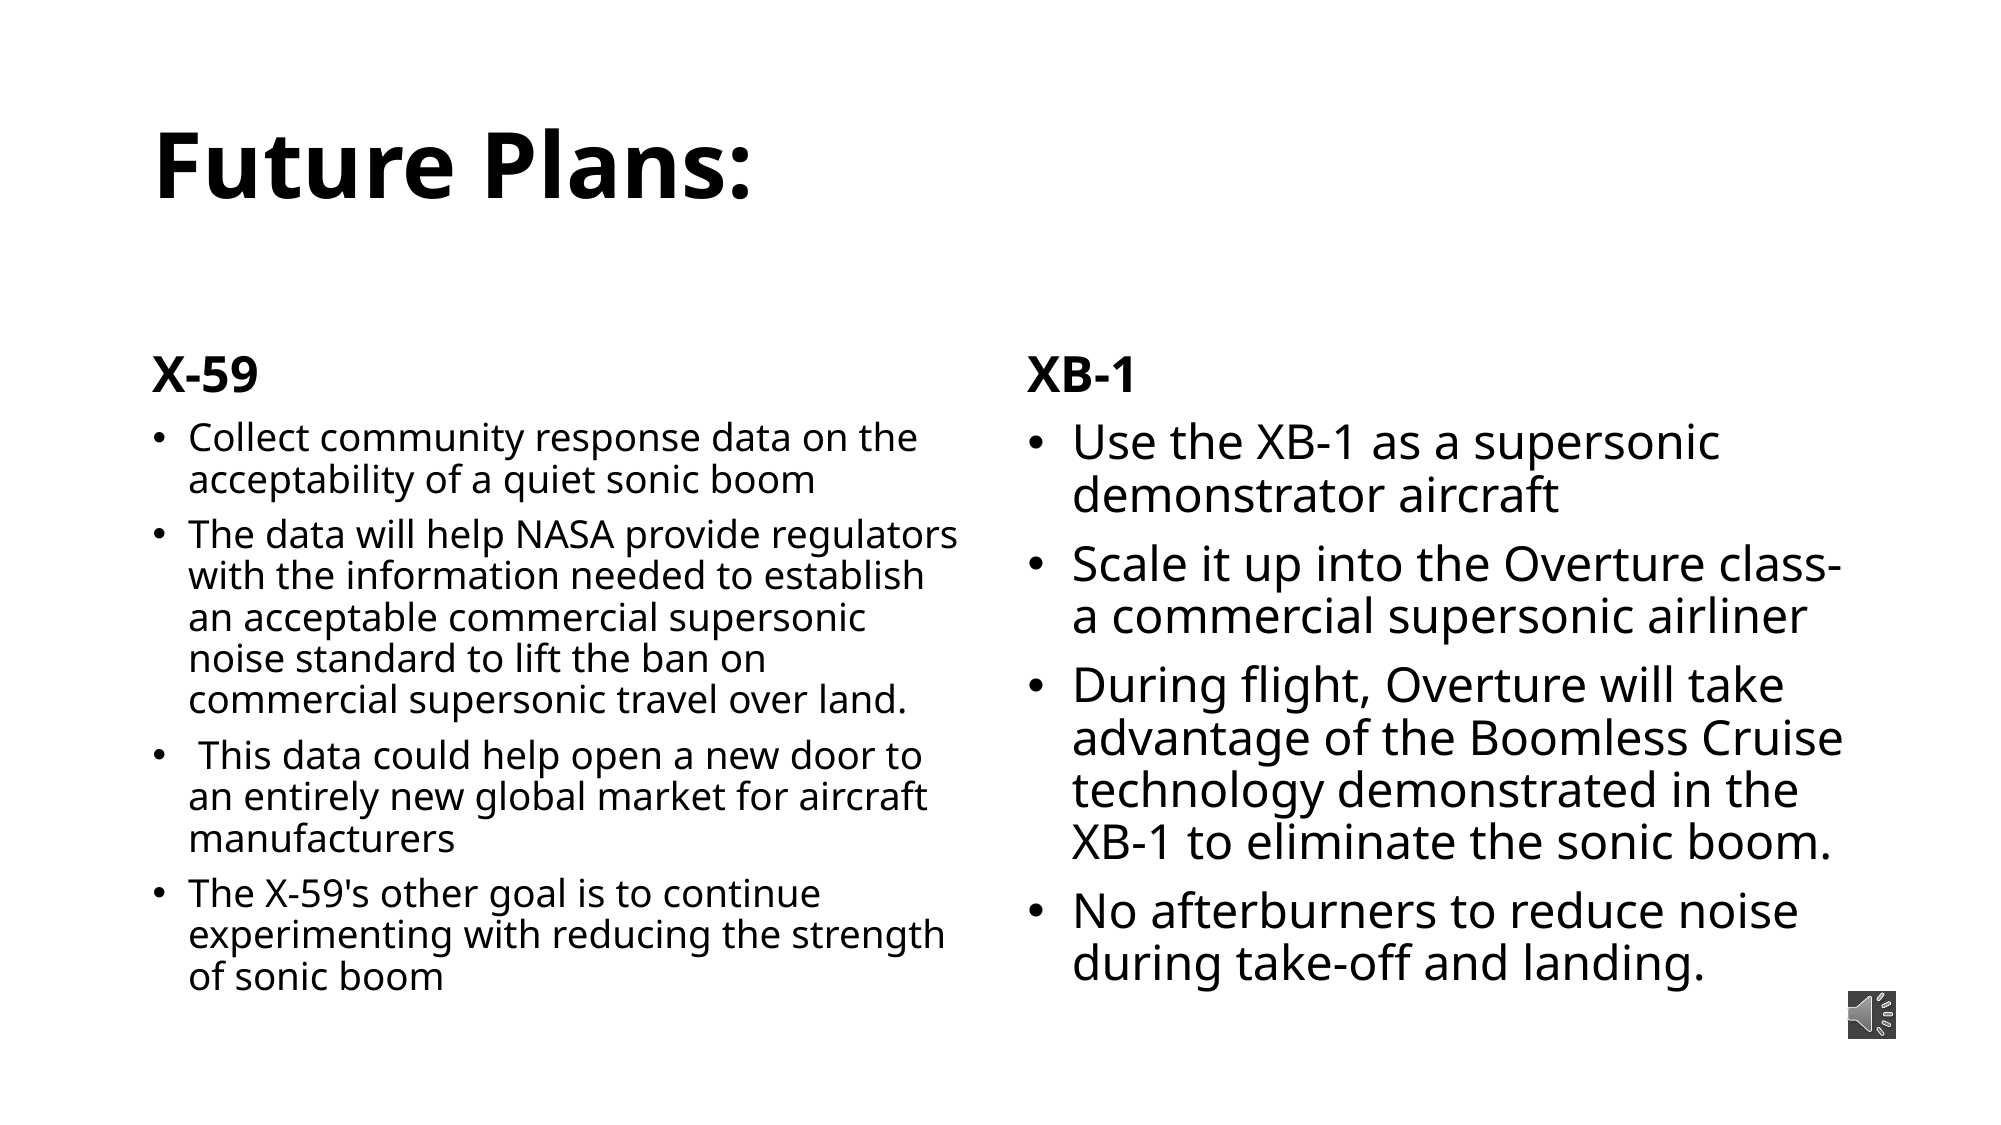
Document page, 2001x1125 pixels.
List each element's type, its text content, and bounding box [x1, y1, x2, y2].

list Use the XB-1 as a supersonic demonstrator aircraft Scale it up into the Overture class- a commercial supersonic airliner During flight, Overture will take advantage of the Boomless Cruise technology demonstrated in the XB-1 to eliminate the sonic boom. No afterburners to reduce noise during take-off and landing. [1012, 410, 1863, 1016]
list XB-1 [1012, 275, 1863, 410]
title Future Plans: [137, 59, 1863, 278]
list X-59 [137, 275, 984, 410]
picture [1846, 989, 1898, 1041]
list Collect community response data on the acceptability of a quiet sonic boom The data will help NASA provide regulators with the information needed to establish an acceptable commercial supersonic noise standard to lift the ban on commercial supersonic travel over land. This data could help open a new door to an entirely new global market for aircraft manufacturers The X-59's other goal is to continue experimenting with reducing the strength of sonic boom [137, 410, 984, 1016]
